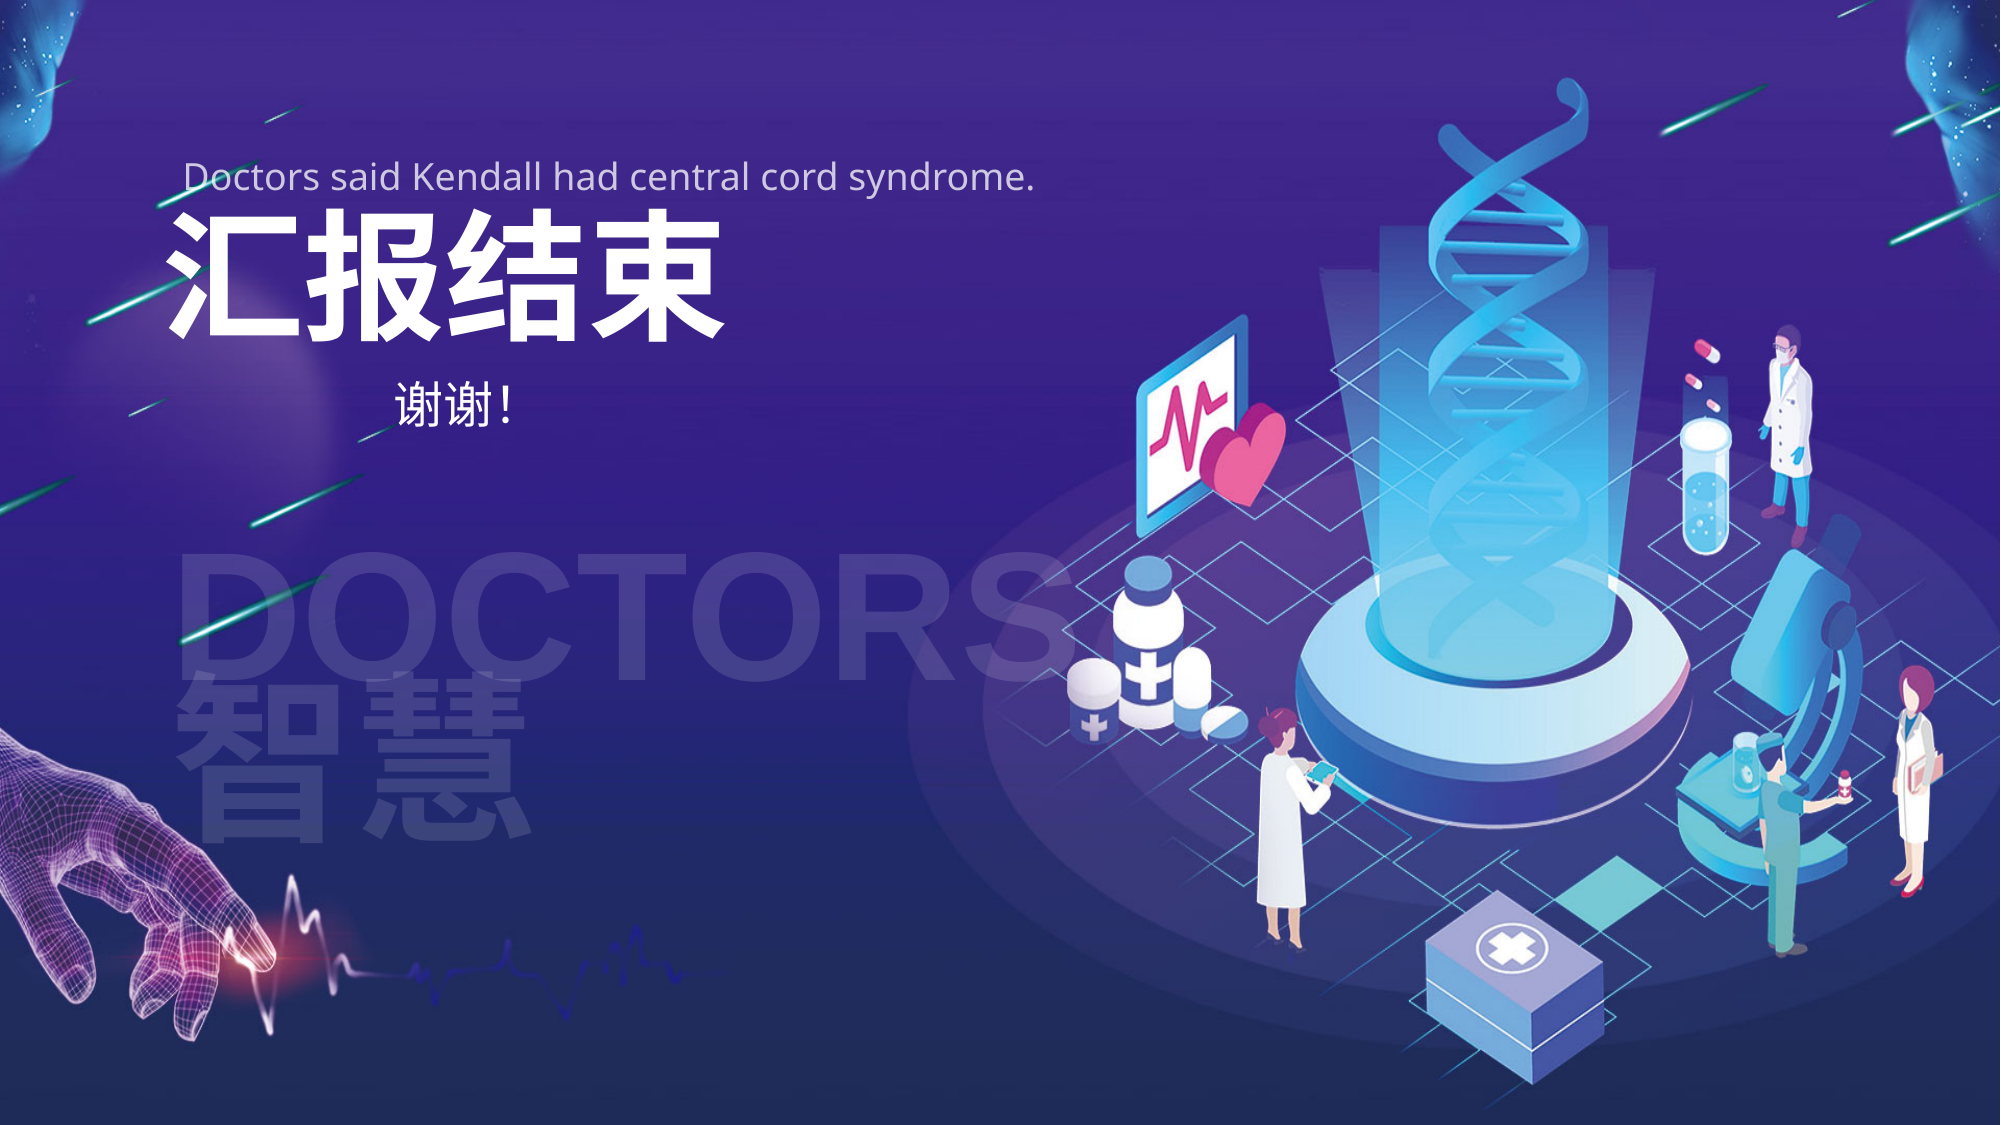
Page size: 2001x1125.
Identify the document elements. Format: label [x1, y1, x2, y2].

text_box [147, 145, 1110, 875]
picture [0, 0, 2000, 1125]
